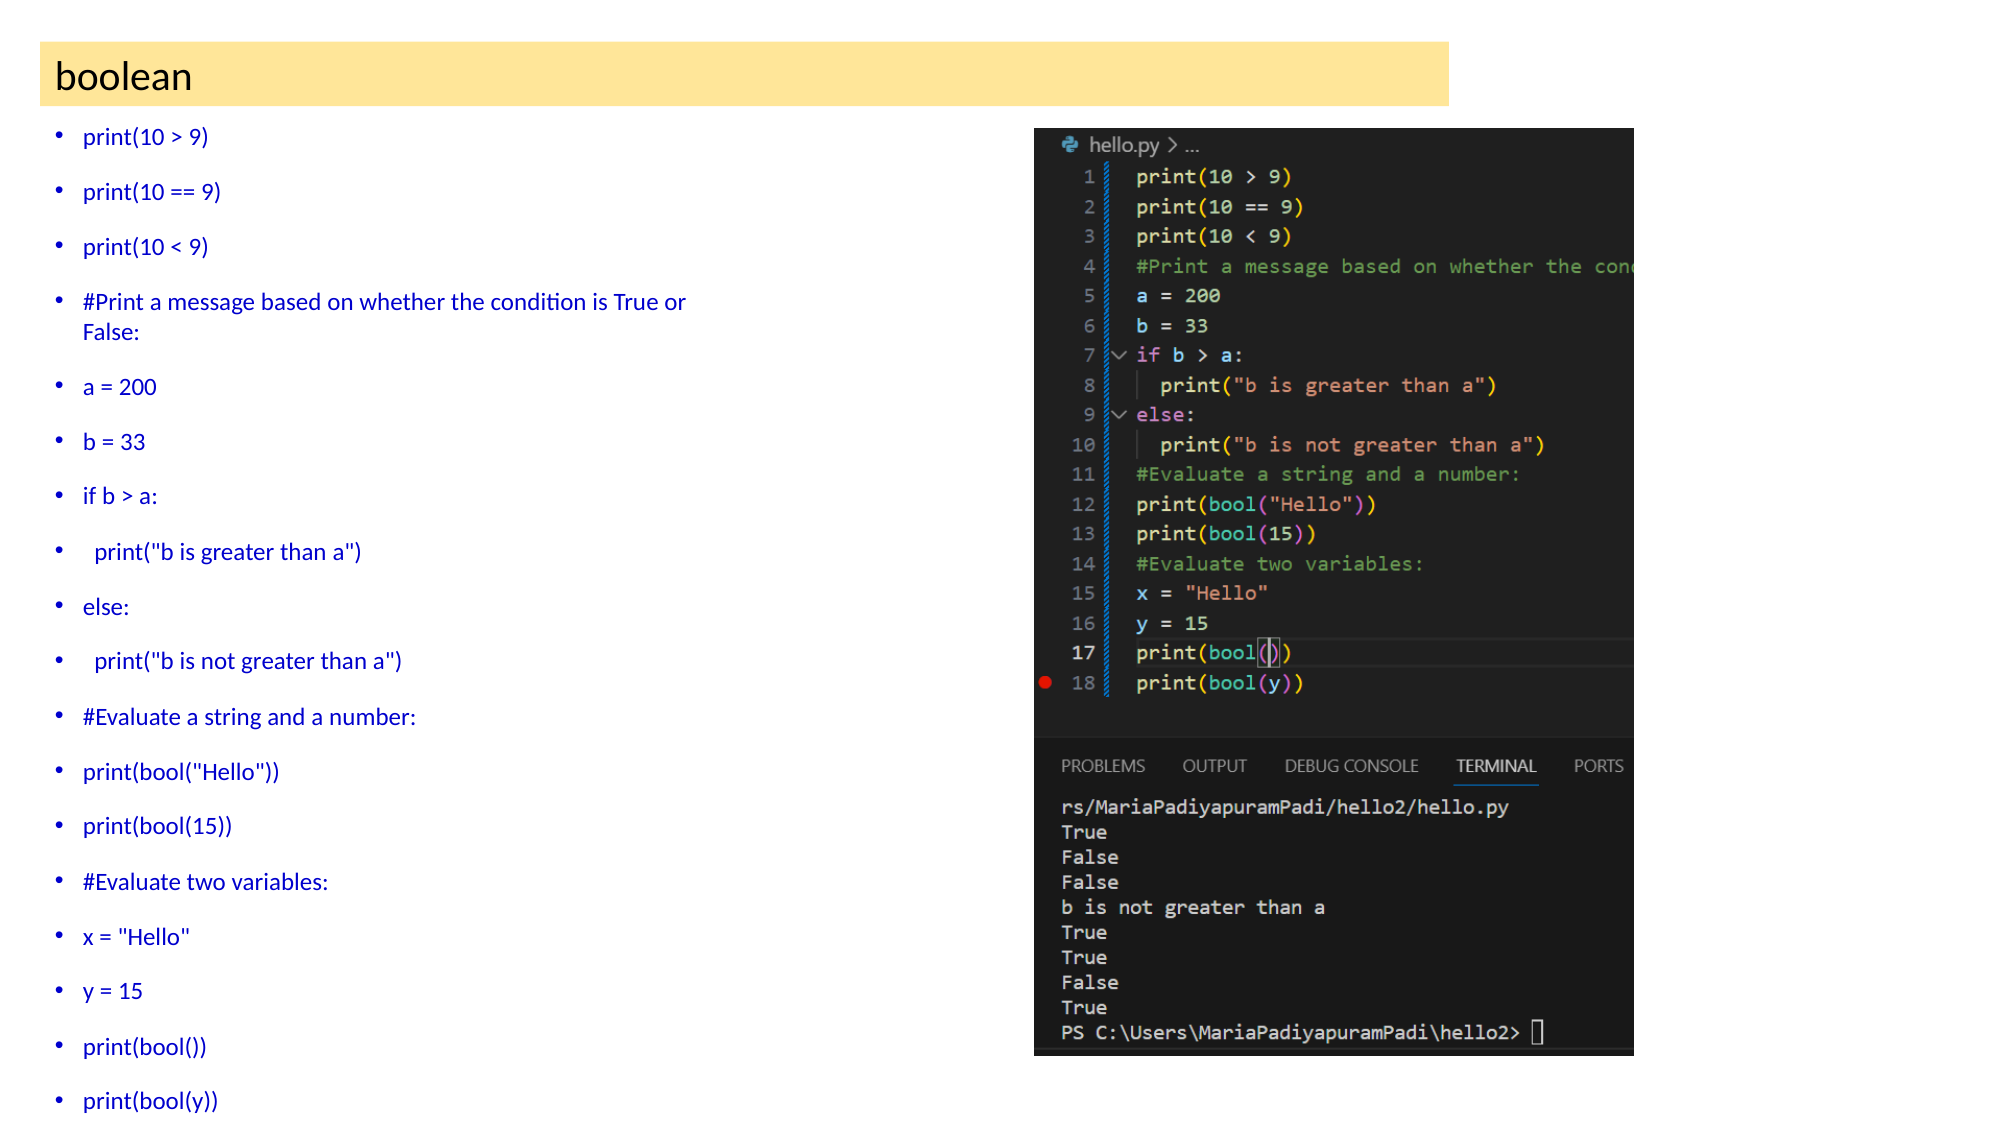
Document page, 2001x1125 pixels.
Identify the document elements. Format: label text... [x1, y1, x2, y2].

picture [1033, 127, 1634, 1056]
text_box boolean [40, 41, 1449, 107]
text_box print(10 > 9) print(10 == 9) print(10 < 9) #Print a message based on whether the condition is True or False: a = 200 b = 33 if b > a: print("b is greater than a") else: print("b is not greater than a") #Evaluate a string and a number: print(bool("Hello")) print(bool(15)) #Evaluate two variables: x = "Hello" y = 15 print(bool()) print(bool(y)) [39, 112, 763, 1123]
